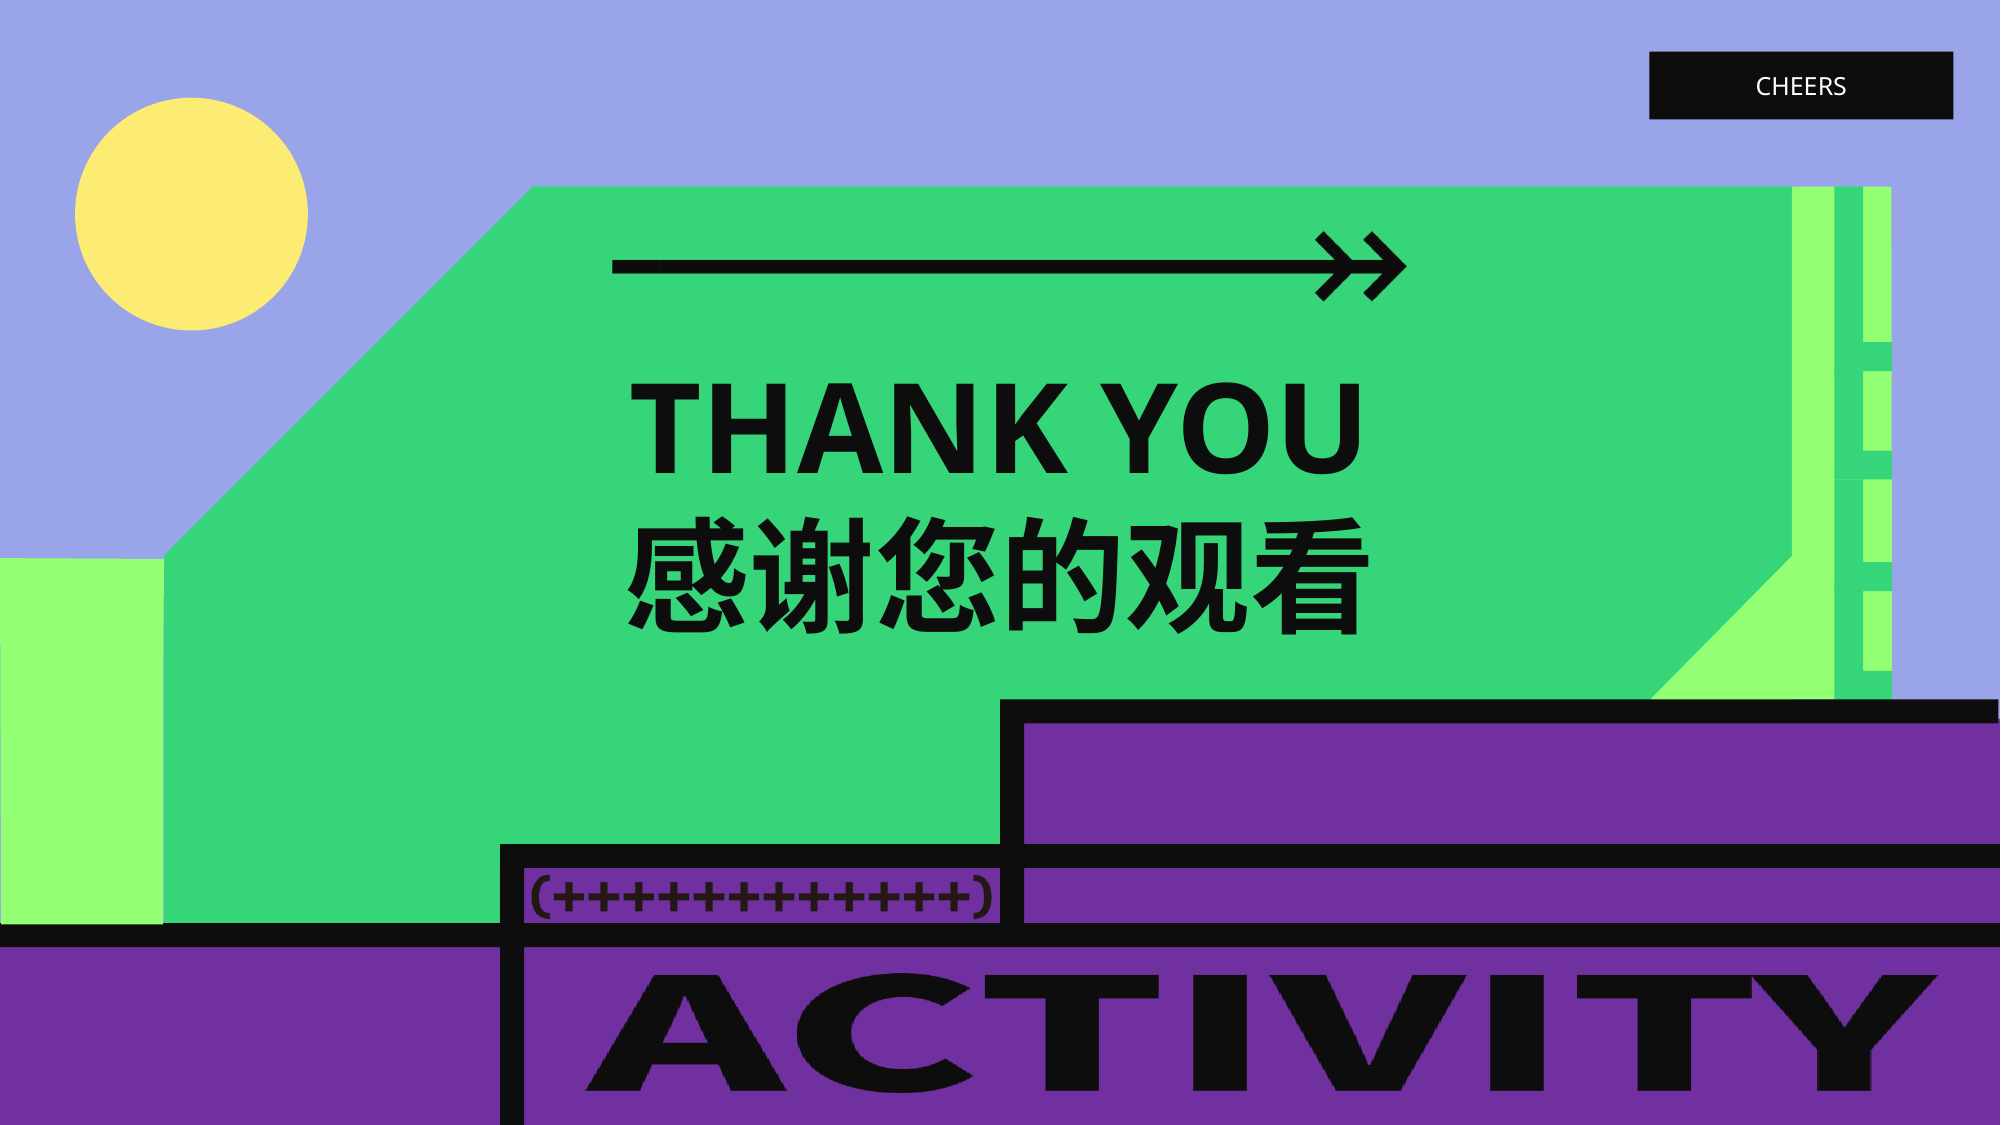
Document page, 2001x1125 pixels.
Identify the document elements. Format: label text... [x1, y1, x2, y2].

text_box [1025, 868, 2000, 923]
text_box [1025, 844, 2000, 868]
text_box [1025, 718, 2000, 844]
text_box [1649, 186, 1834, 699]
text_box [0, 0, 2000, 718]
text_box [75, 97, 308, 331]
text_box [1000, 699, 1999, 724]
text_box [1834, 480, 1893, 592]
picture [584, 209, 1469, 325]
text_box [525, 844, 1000, 850]
text_box CHEERS [1649, 62, 1954, 108]
text_box [1000, 948, 2000, 1125]
text_box [0, 923, 500, 948]
text_box [163, 186, 1649, 923]
text_box THANK YOU 感谢您的观看 [500, 341, 1500, 657]
text_box [500, 844, 525, 1125]
picture [513, 850, 1011, 941]
picture [542, 943, 1993, 1116]
text_box [525, 923, 2000, 948]
text_box [525, 948, 1000, 1125]
text_box [1834, 372, 1893, 480]
text_box [1649, 108, 1954, 120]
text_box [1000, 724, 1025, 937]
text_box [1834, 186, 1893, 371]
text_box [0, 558, 165, 925]
text_box [0, 948, 500, 1125]
text_box [1834, 592, 1893, 699]
text_box [1649, 51, 1954, 62]
